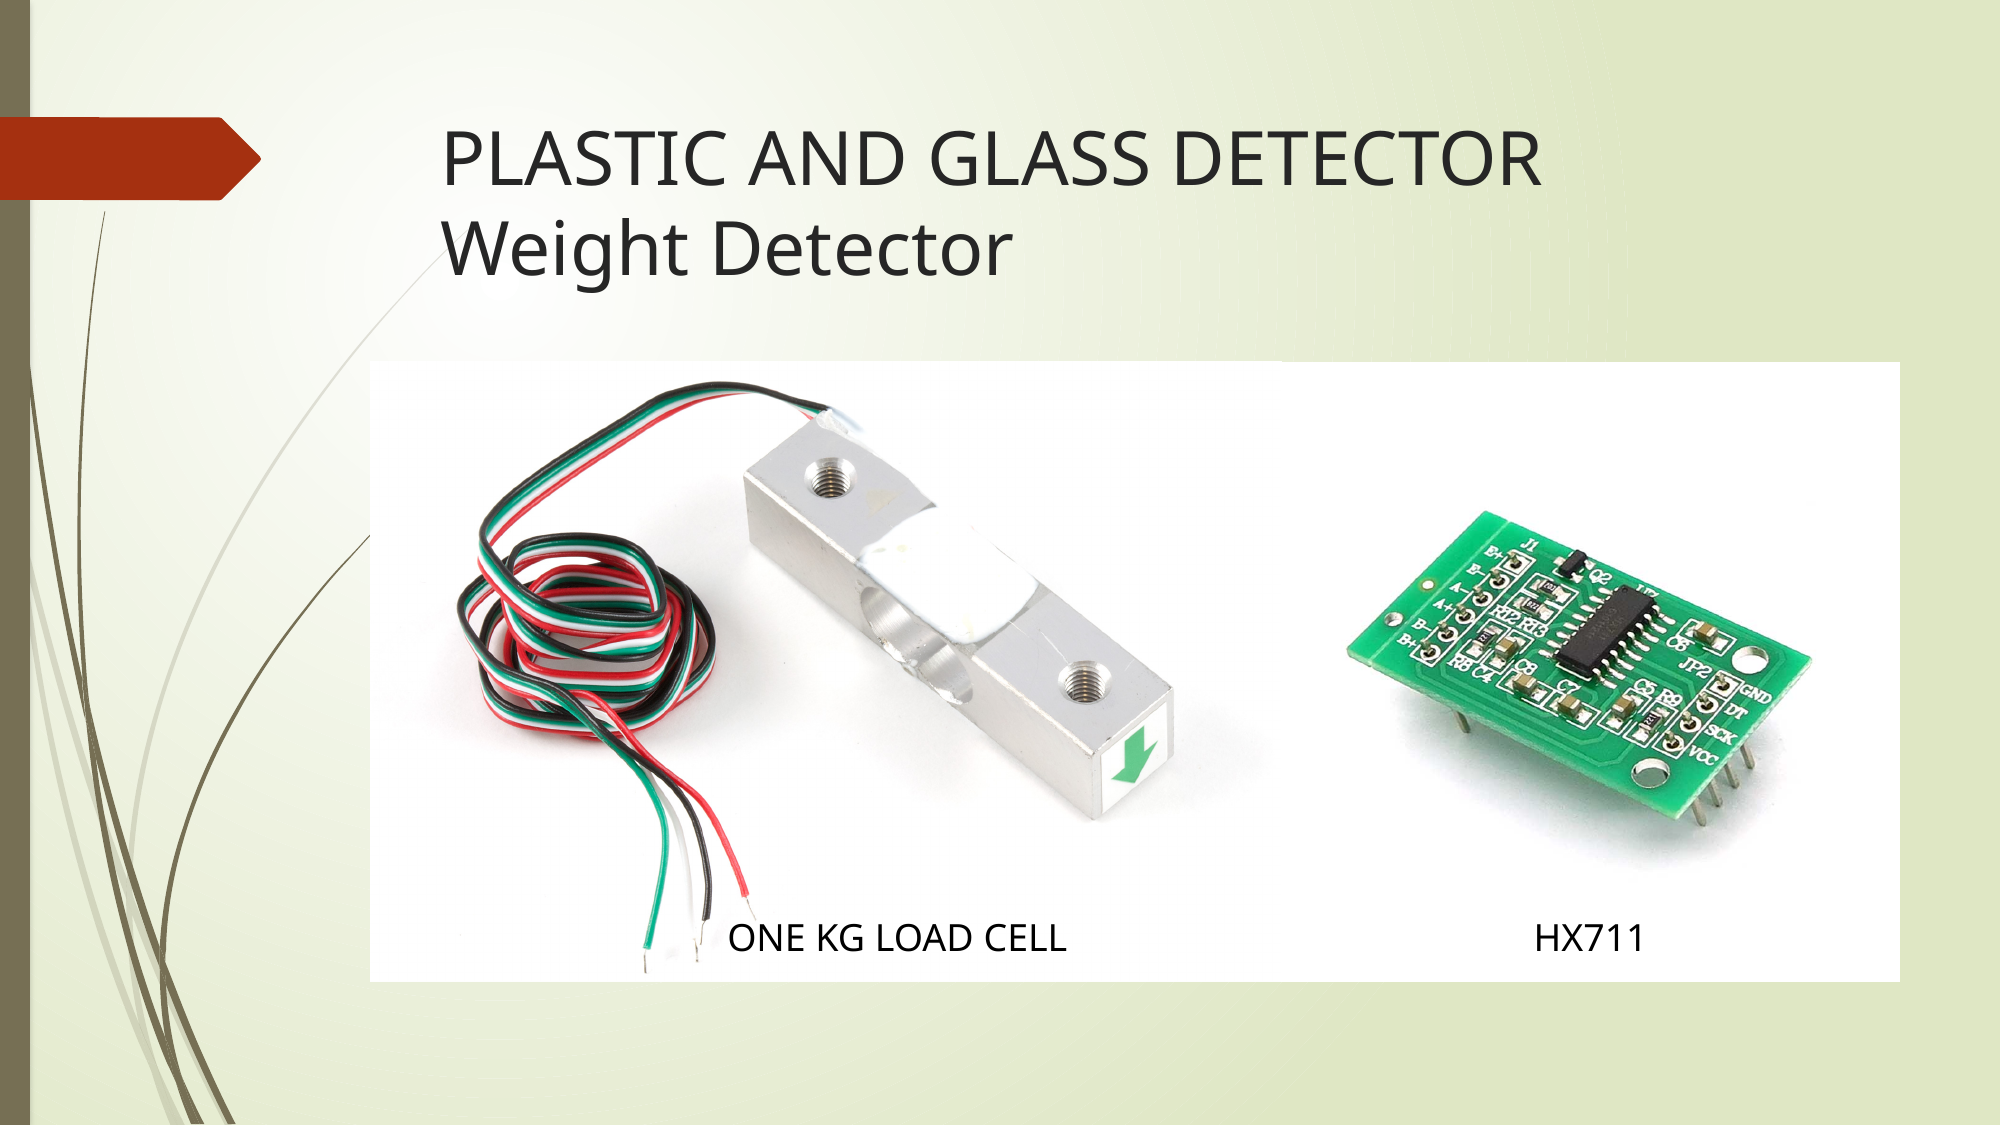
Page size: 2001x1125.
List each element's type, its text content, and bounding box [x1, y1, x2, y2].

title PLASTIC AND GLASS DETECTOR Weight Detector [425, 102, 1888, 313]
picture [1280, 362, 1901, 982]
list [369, 361, 1282, 982]
